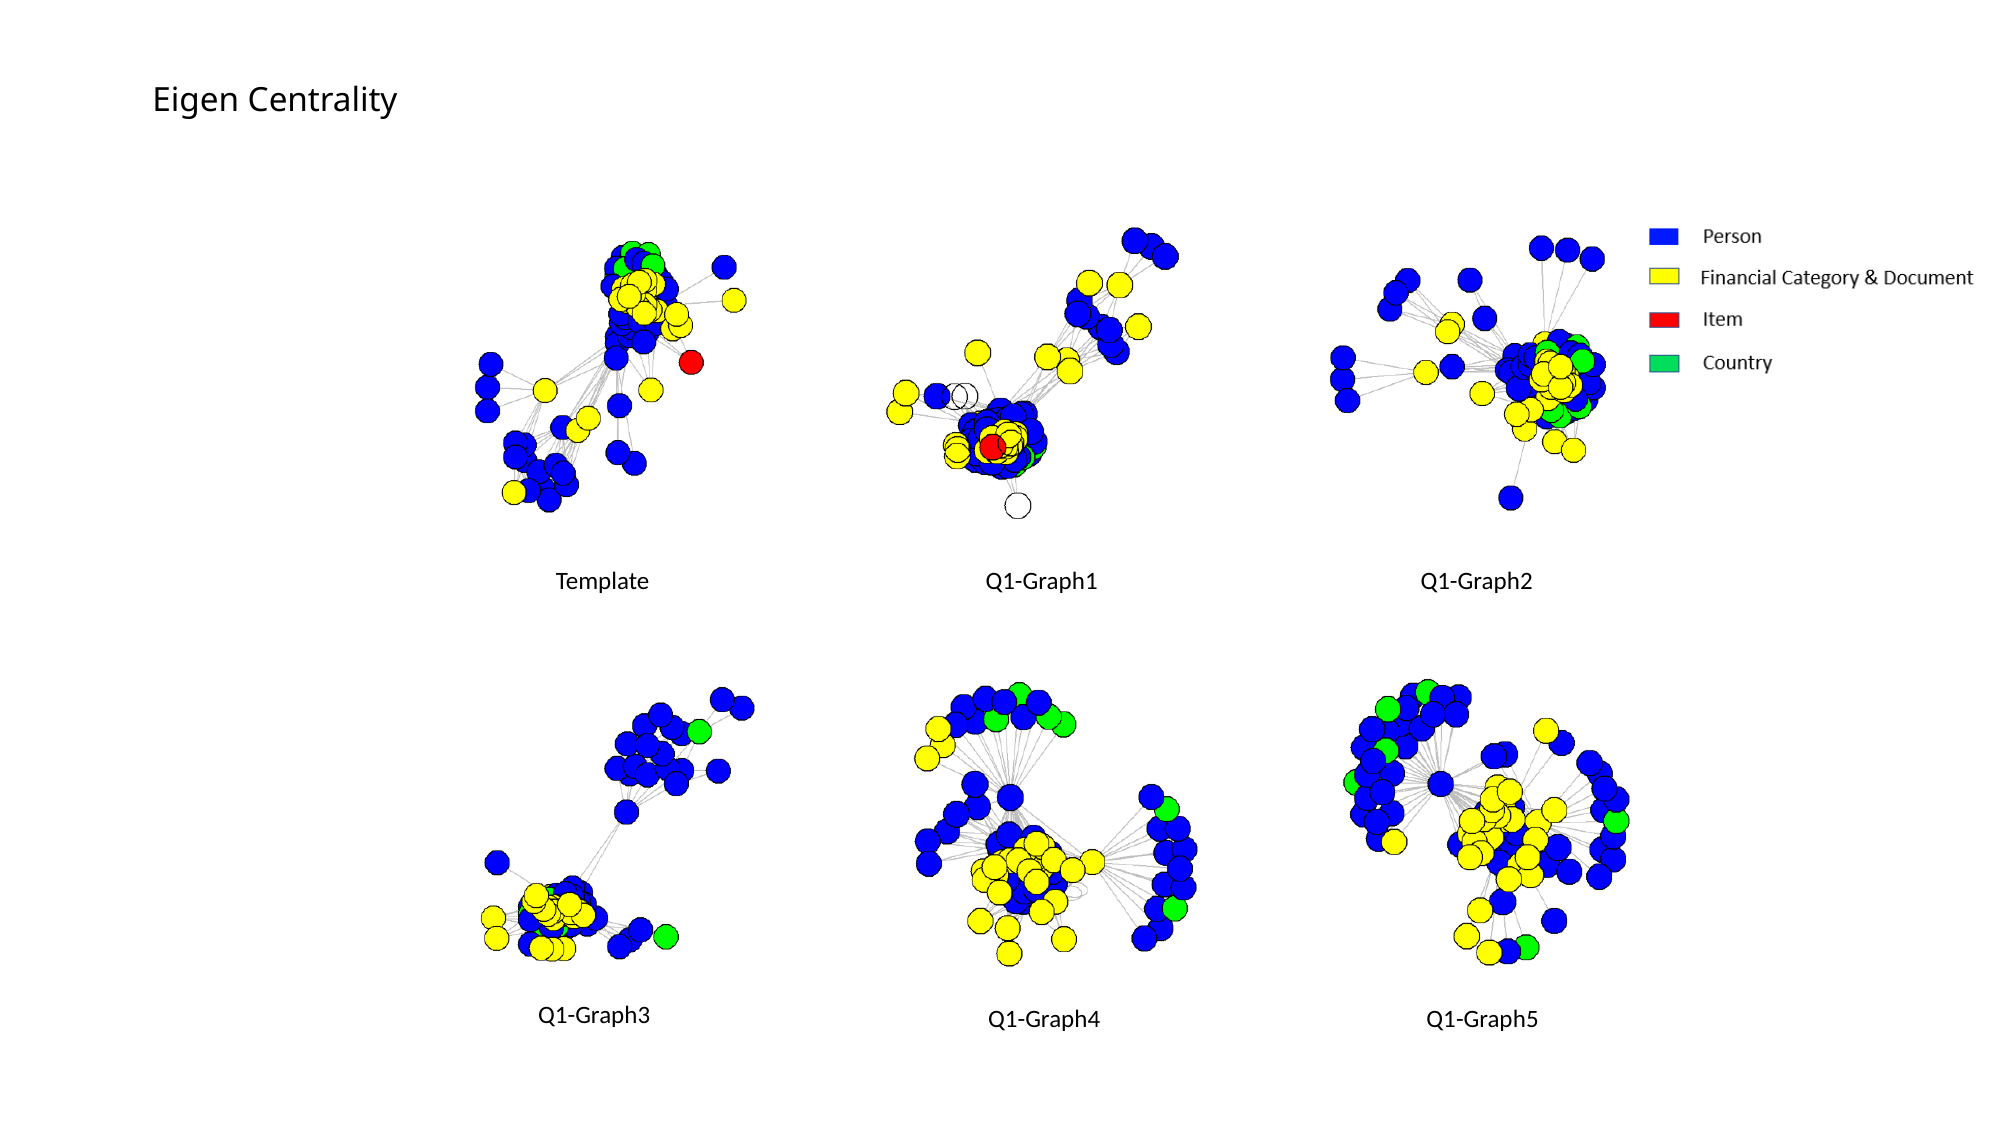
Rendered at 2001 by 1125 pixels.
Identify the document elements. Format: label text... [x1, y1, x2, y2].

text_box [426, 217, 1642, 1041]
picture [1637, 217, 1988, 389]
title Eigen Centrality [137, 59, 475, 141]
